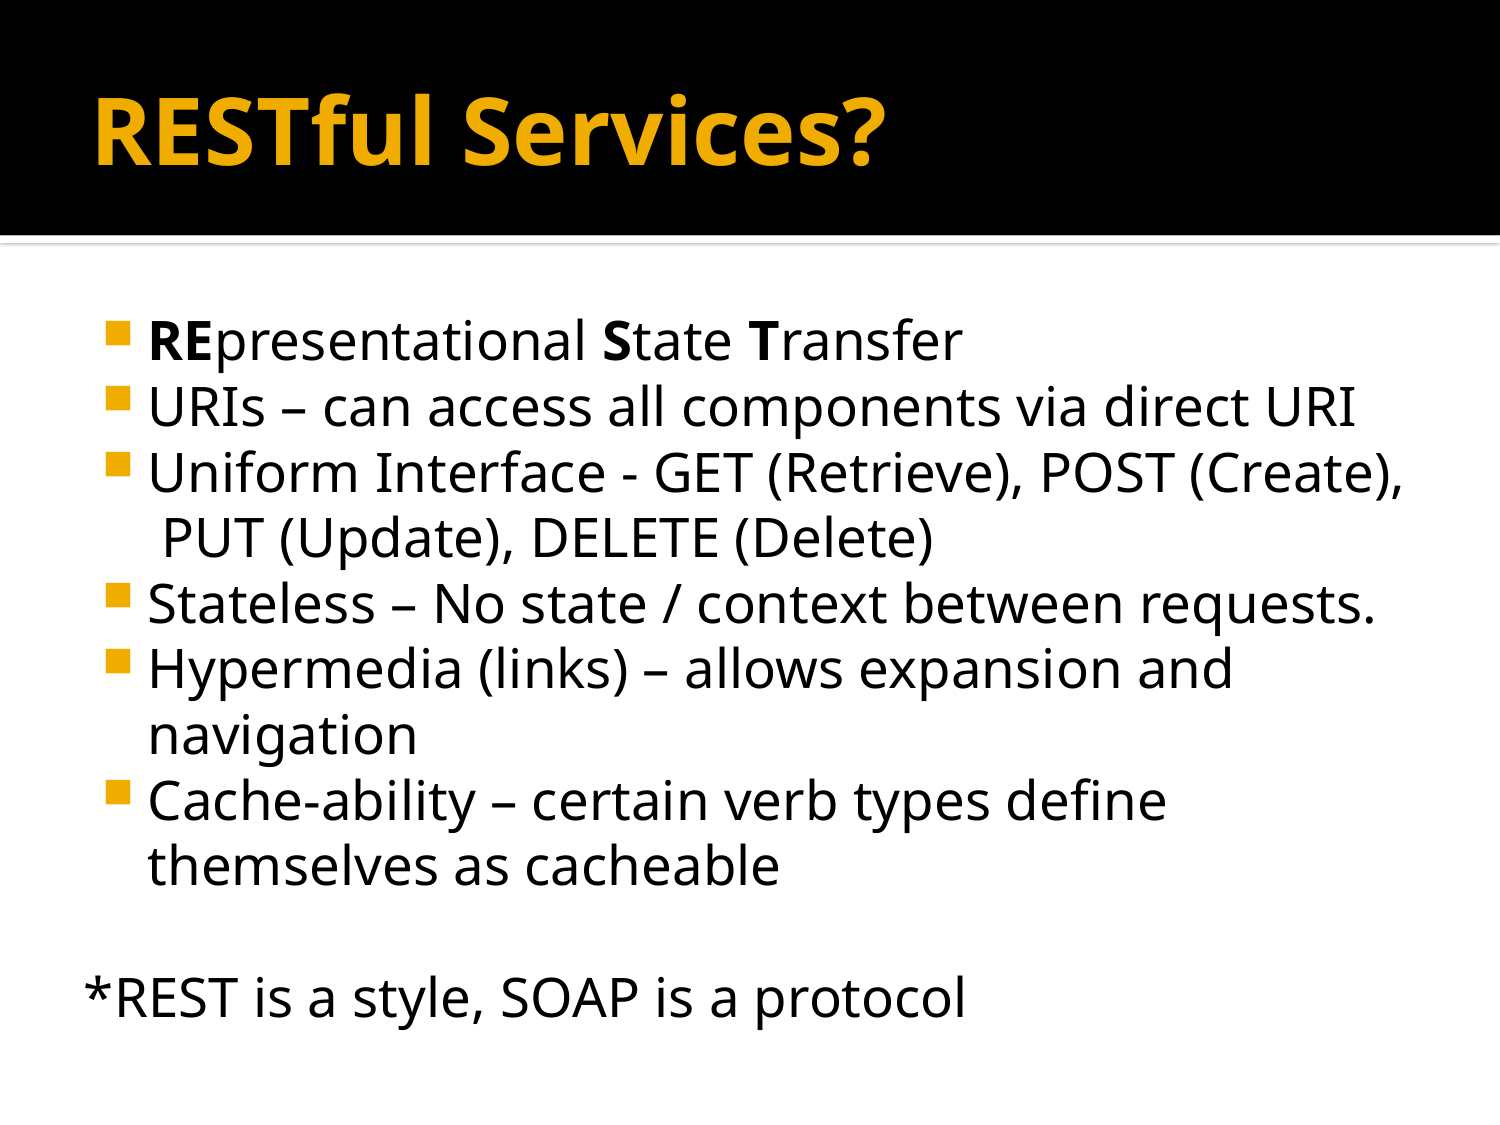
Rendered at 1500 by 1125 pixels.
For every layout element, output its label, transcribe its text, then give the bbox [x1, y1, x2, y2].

title RESTful Services? [75, 25, 1425, 231]
list REpresentational State Transfer URIs – can access all components via direct URI Uniform Interface - GET (Retrieve), POST (Create), PUT (Update), DELETE (Delete) Stateless – No state / context between requests. Hypermedia (links) – allows expansion and navigation Cache-ability – certain verb types define themselves as cacheable *REST is a style, SOAP is a protocol [75, 291, 1425, 1050]
